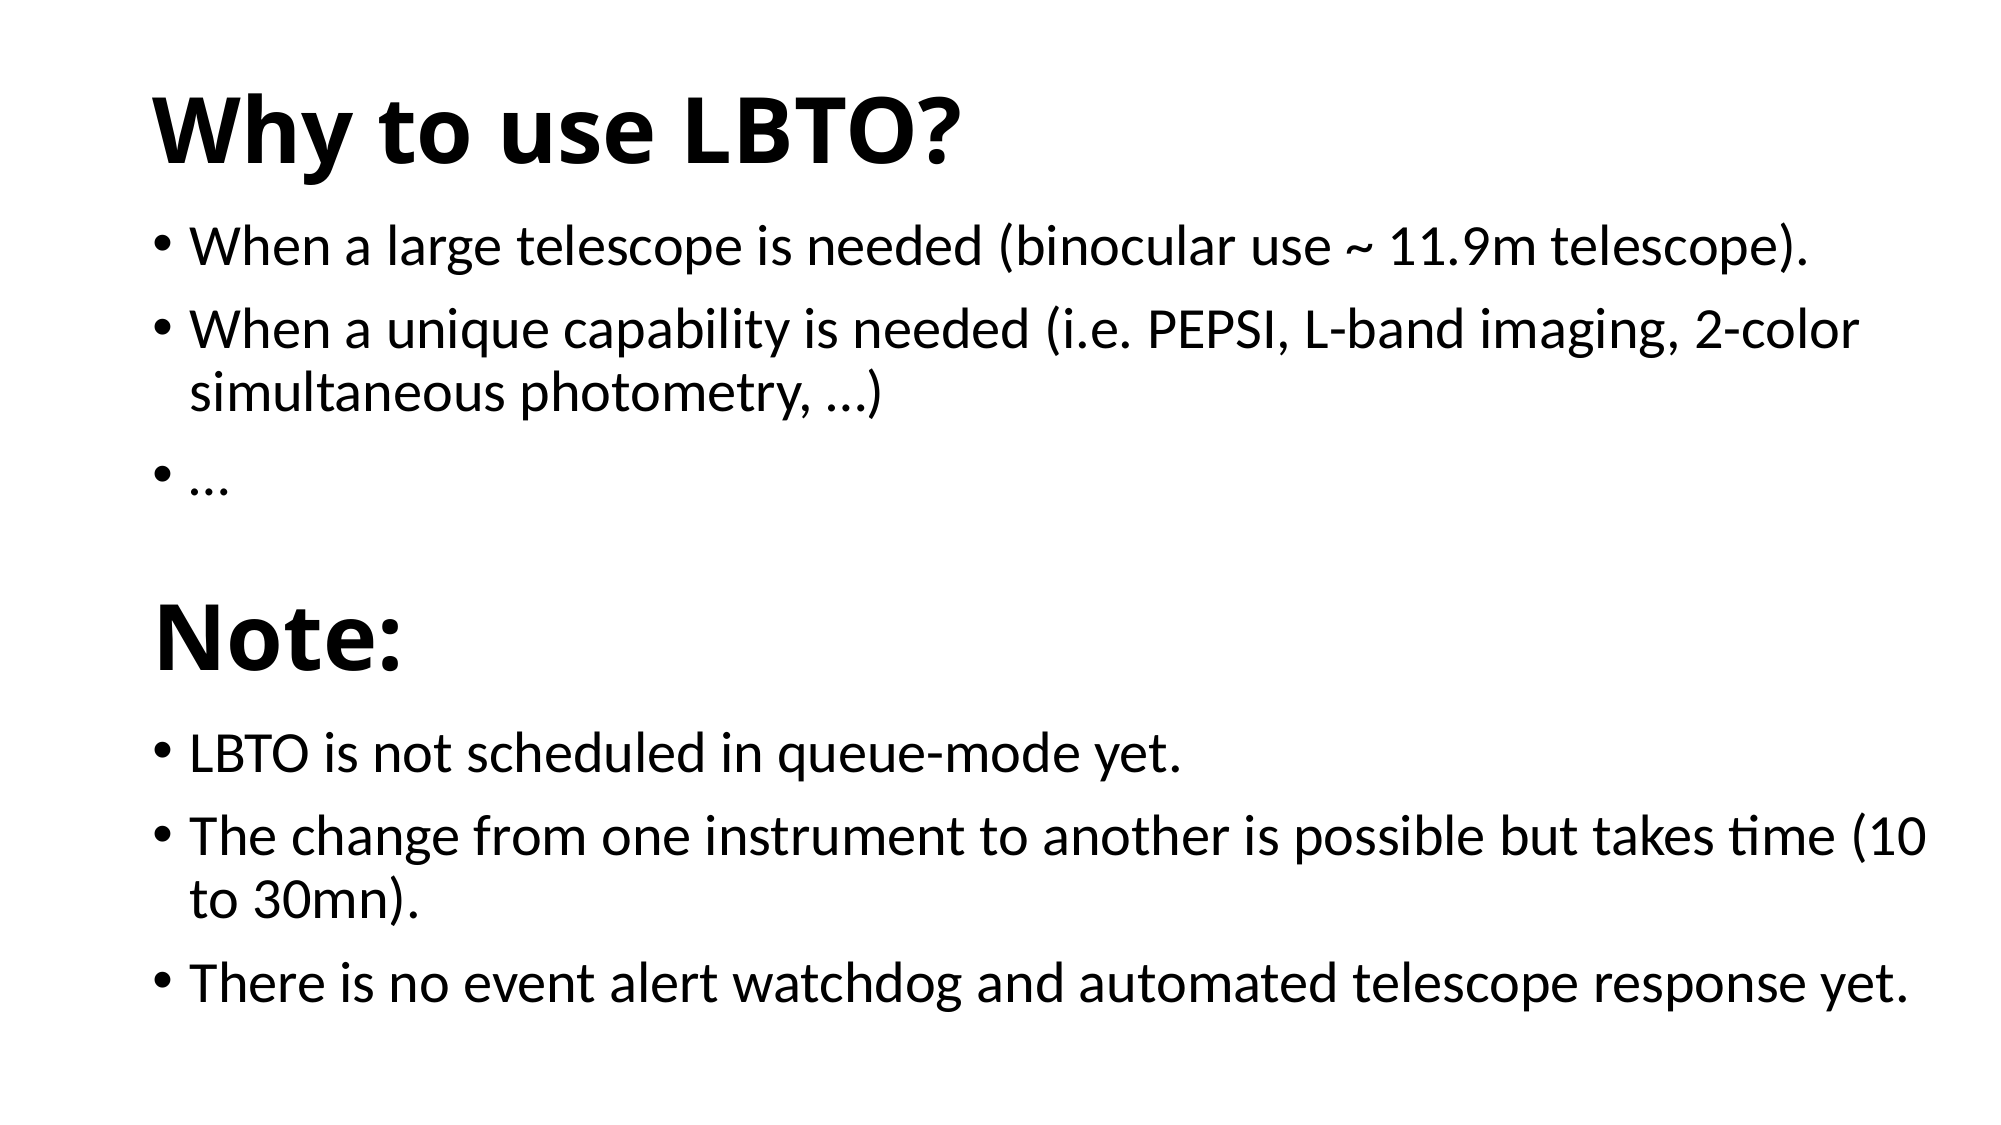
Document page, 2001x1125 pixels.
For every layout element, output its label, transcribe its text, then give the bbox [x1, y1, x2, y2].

text_box Note: [137, 566, 1863, 714]
title Why to use LBTO? [137, 59, 1863, 207]
list When a large telescope is needed (binocular use ~ 11.9m telescope). When a unique capability is needed (i.e. PEPSI, L-band imaging, 2-color simultaneous photometry, …) … [137, 207, 1944, 553]
text_box LBTO is not scheduled in queue-mode yet. The change from one instrument to another is possible but takes time (10 to 30mn). There is no event alert watchdog and automated telescope response yet. [137, 714, 1944, 1092]
